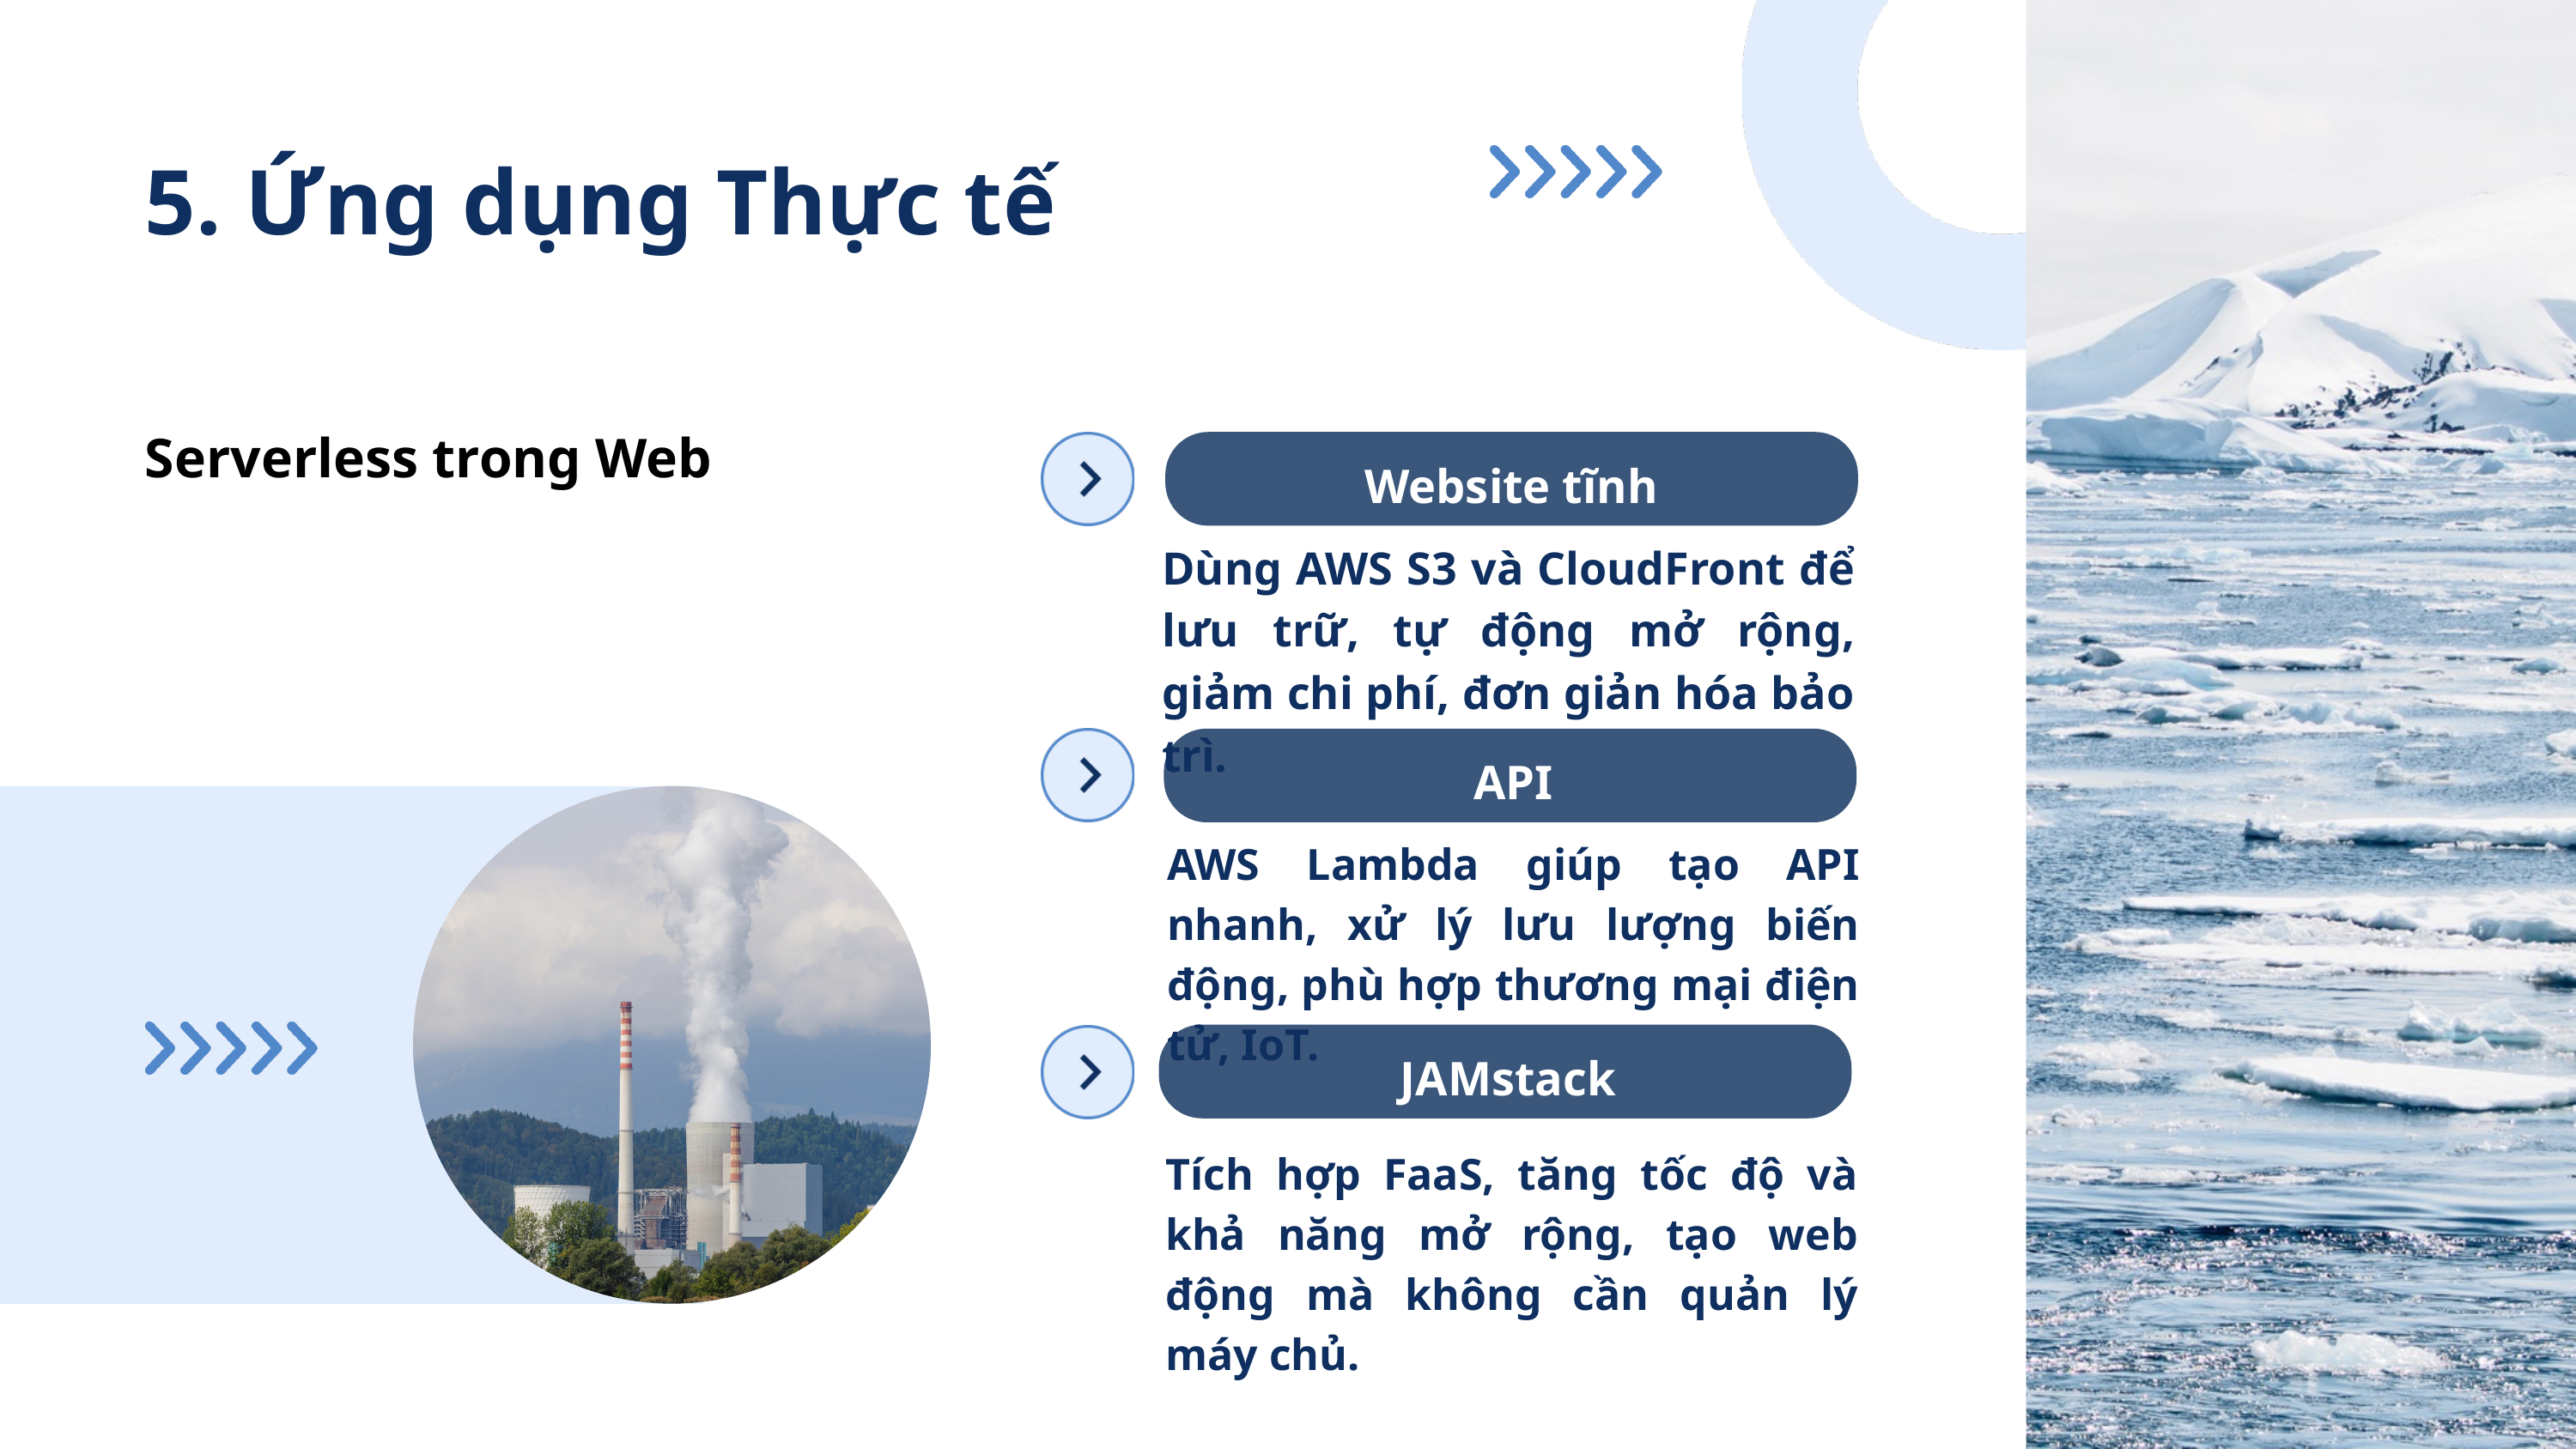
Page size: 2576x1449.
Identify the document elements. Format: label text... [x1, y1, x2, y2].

text_box Dùng AWS S3 và CloudFront để lưu trữ, tự động mở rộng, giảm chi phí, đơn giản hóa bảo trì. [1162, 530, 1856, 729]
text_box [412, 785, 932, 1304]
text_box [1041, 728, 1135, 822]
text_box Serverless trong Web [144, 413, 779, 489]
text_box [1164, 431, 1859, 526]
text_box [1741, 0, 2026, 350]
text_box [2026, 0, 2576, 1449]
text_box AWS Lambda giúp tạo API nhanh, xử lý lưu lượng biến động, phù hợp thương mại điện tử, IoT. [1167, 828, 1860, 1070]
text_box [1489, 144, 1662, 198]
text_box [1163, 728, 1857, 823]
text_box [1041, 1025, 1135, 1119]
text_box Tích hợp FaaS, tăng tốc độ và khả năng mở rộng, tạo web động mà không cần quản lý máy chủ. [1165, 1138, 1859, 1379]
text_box 5. Ứng dụng Thực tế [144, 139, 1083, 253]
text_box [1041, 432, 1135, 526]
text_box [1158, 1024, 1852, 1119]
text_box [0, 785, 410, 1304]
